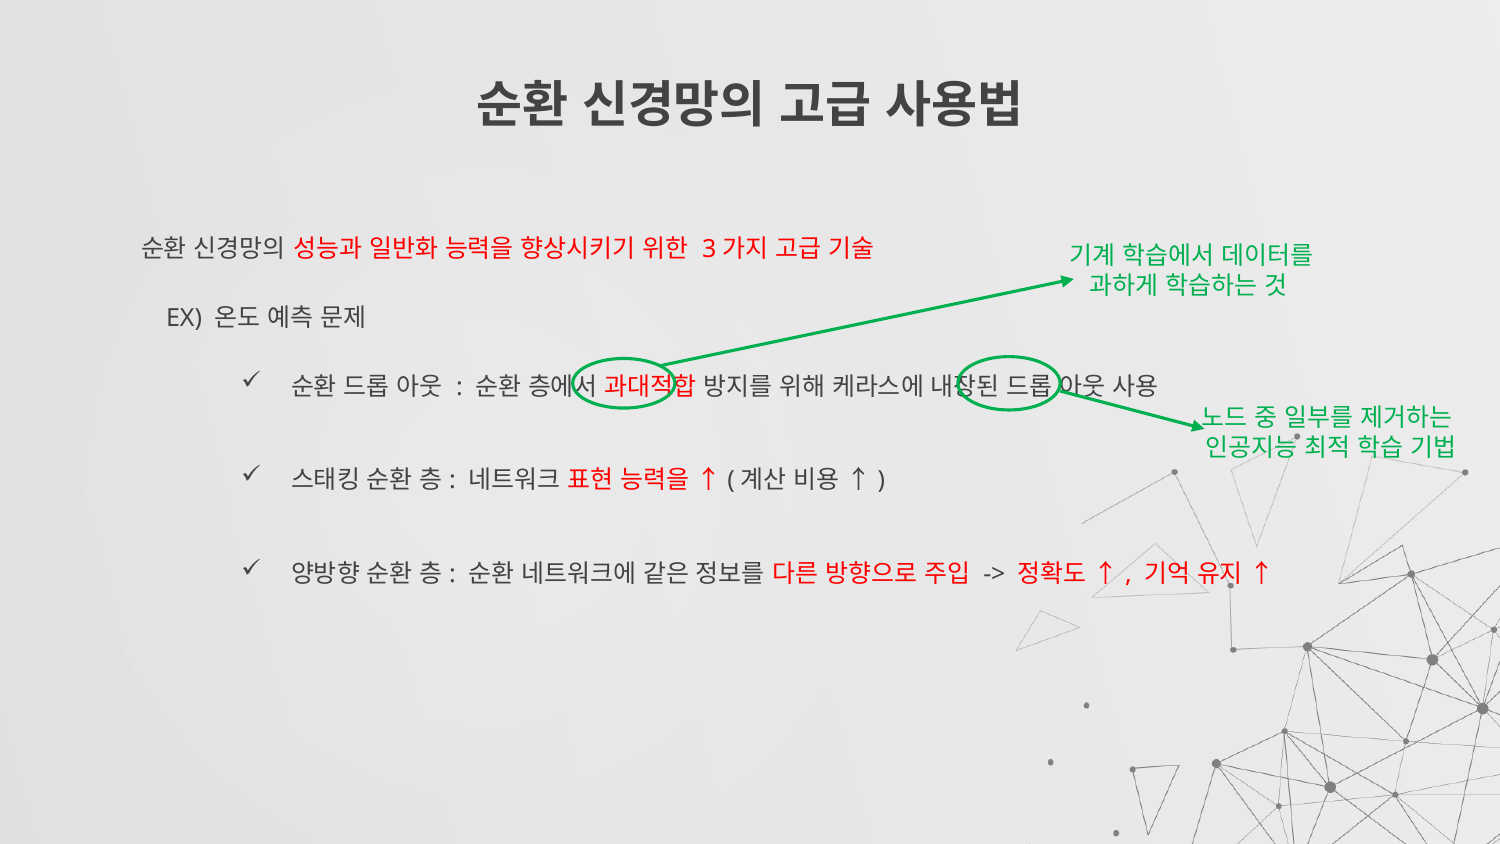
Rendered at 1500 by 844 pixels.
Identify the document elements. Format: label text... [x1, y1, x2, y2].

list 순환 신경망의 성능과 일반화 능력을 향상시키기 위한 3가지 고급 기술 EX) 온도 예측 문제 순환 드롭 아웃 : 순환 층에서 과대적합 방지를 위해 케라스에 내장된 드롭 아웃 사용 스태킹 순환 층: 네트워크 표현 능력을 ↑(계산 비용 ↑) 양방향 순환 층: 순환 네트워크에 같은 정보를 다른 방향으로 주입 -> 정확도 ↑, 기억 유지 ↑ [126, 212, 1304, 791]
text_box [1059, 390, 1205, 430]
title 순환 신경망의 고급 사용법 [322, 57, 1178, 214]
text_box 기계 학습에서 데이터를 과하게 학습하는 것 [1041, 232, 1336, 308]
text_box [955, 374, 1063, 413]
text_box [659, 278, 1075, 366]
text_box [570, 356, 678, 411]
picture [0, 0, 1500, 844]
text_box 노드 중 일부를 제거하는 인공지능 최적 학습 기법 [1187, 393, 1475, 469]
